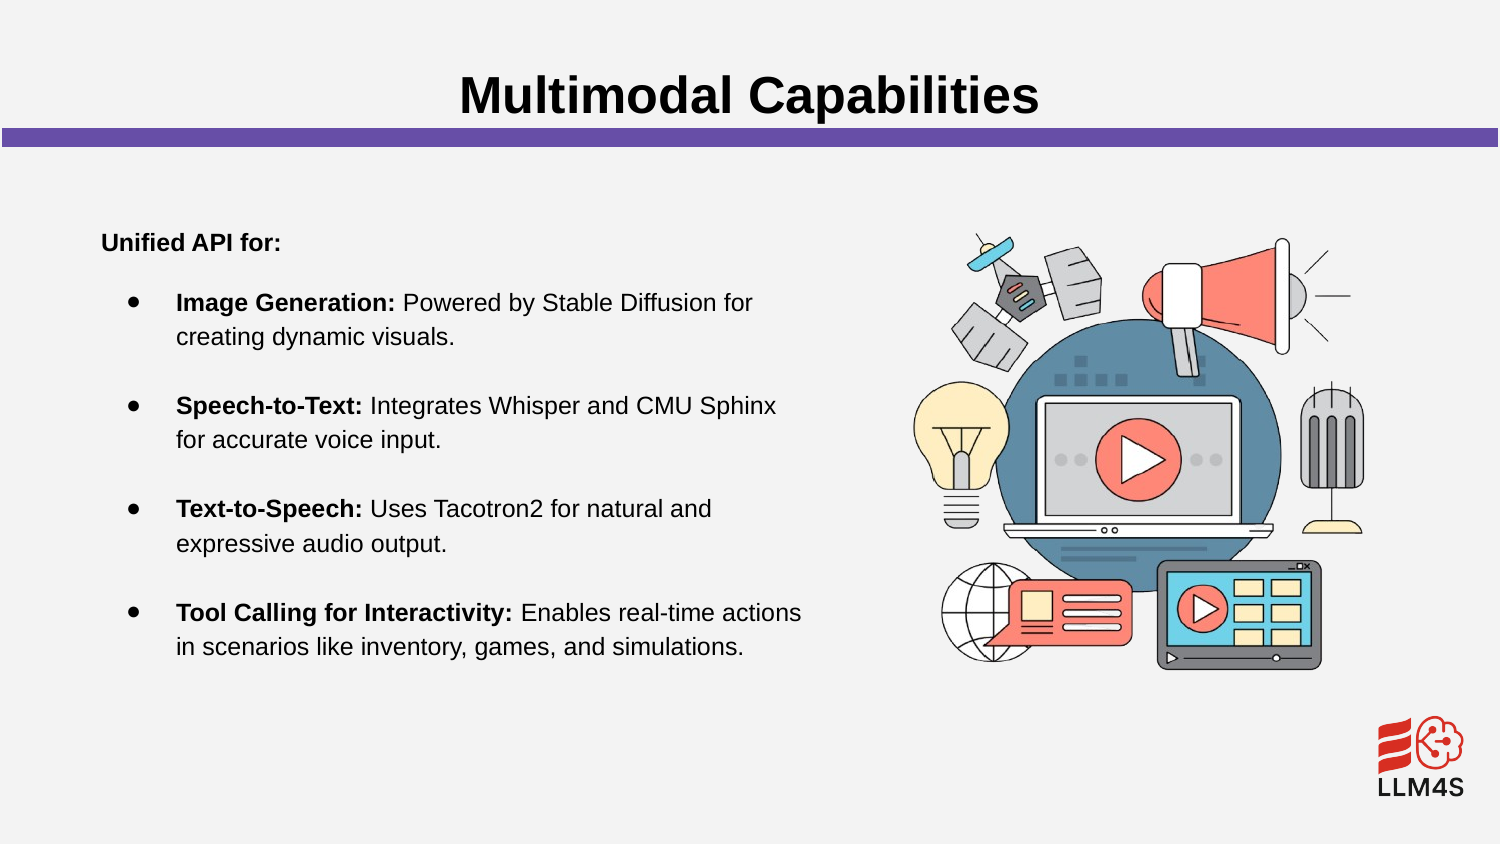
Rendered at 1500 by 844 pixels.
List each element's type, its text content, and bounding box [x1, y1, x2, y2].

title Multimodal Capabilities [51, 36, 1449, 111]
picture [884, 210, 1394, 698]
picture [1359, 699, 1479, 819]
list Unified API for: Image Generation: Powered by Stable Diffusion for creating dynamic visuals. Speech-to-Text: Integrates Whisper and CMU Sphinx for accurate voice input. Text-to-Speech: Uses Tacotron2 for natural and expressive audio output. Tool Calling for Interactivity: Enables real-time actions in scenarios like inventory, games, and simulations. [86, 207, 824, 701]
